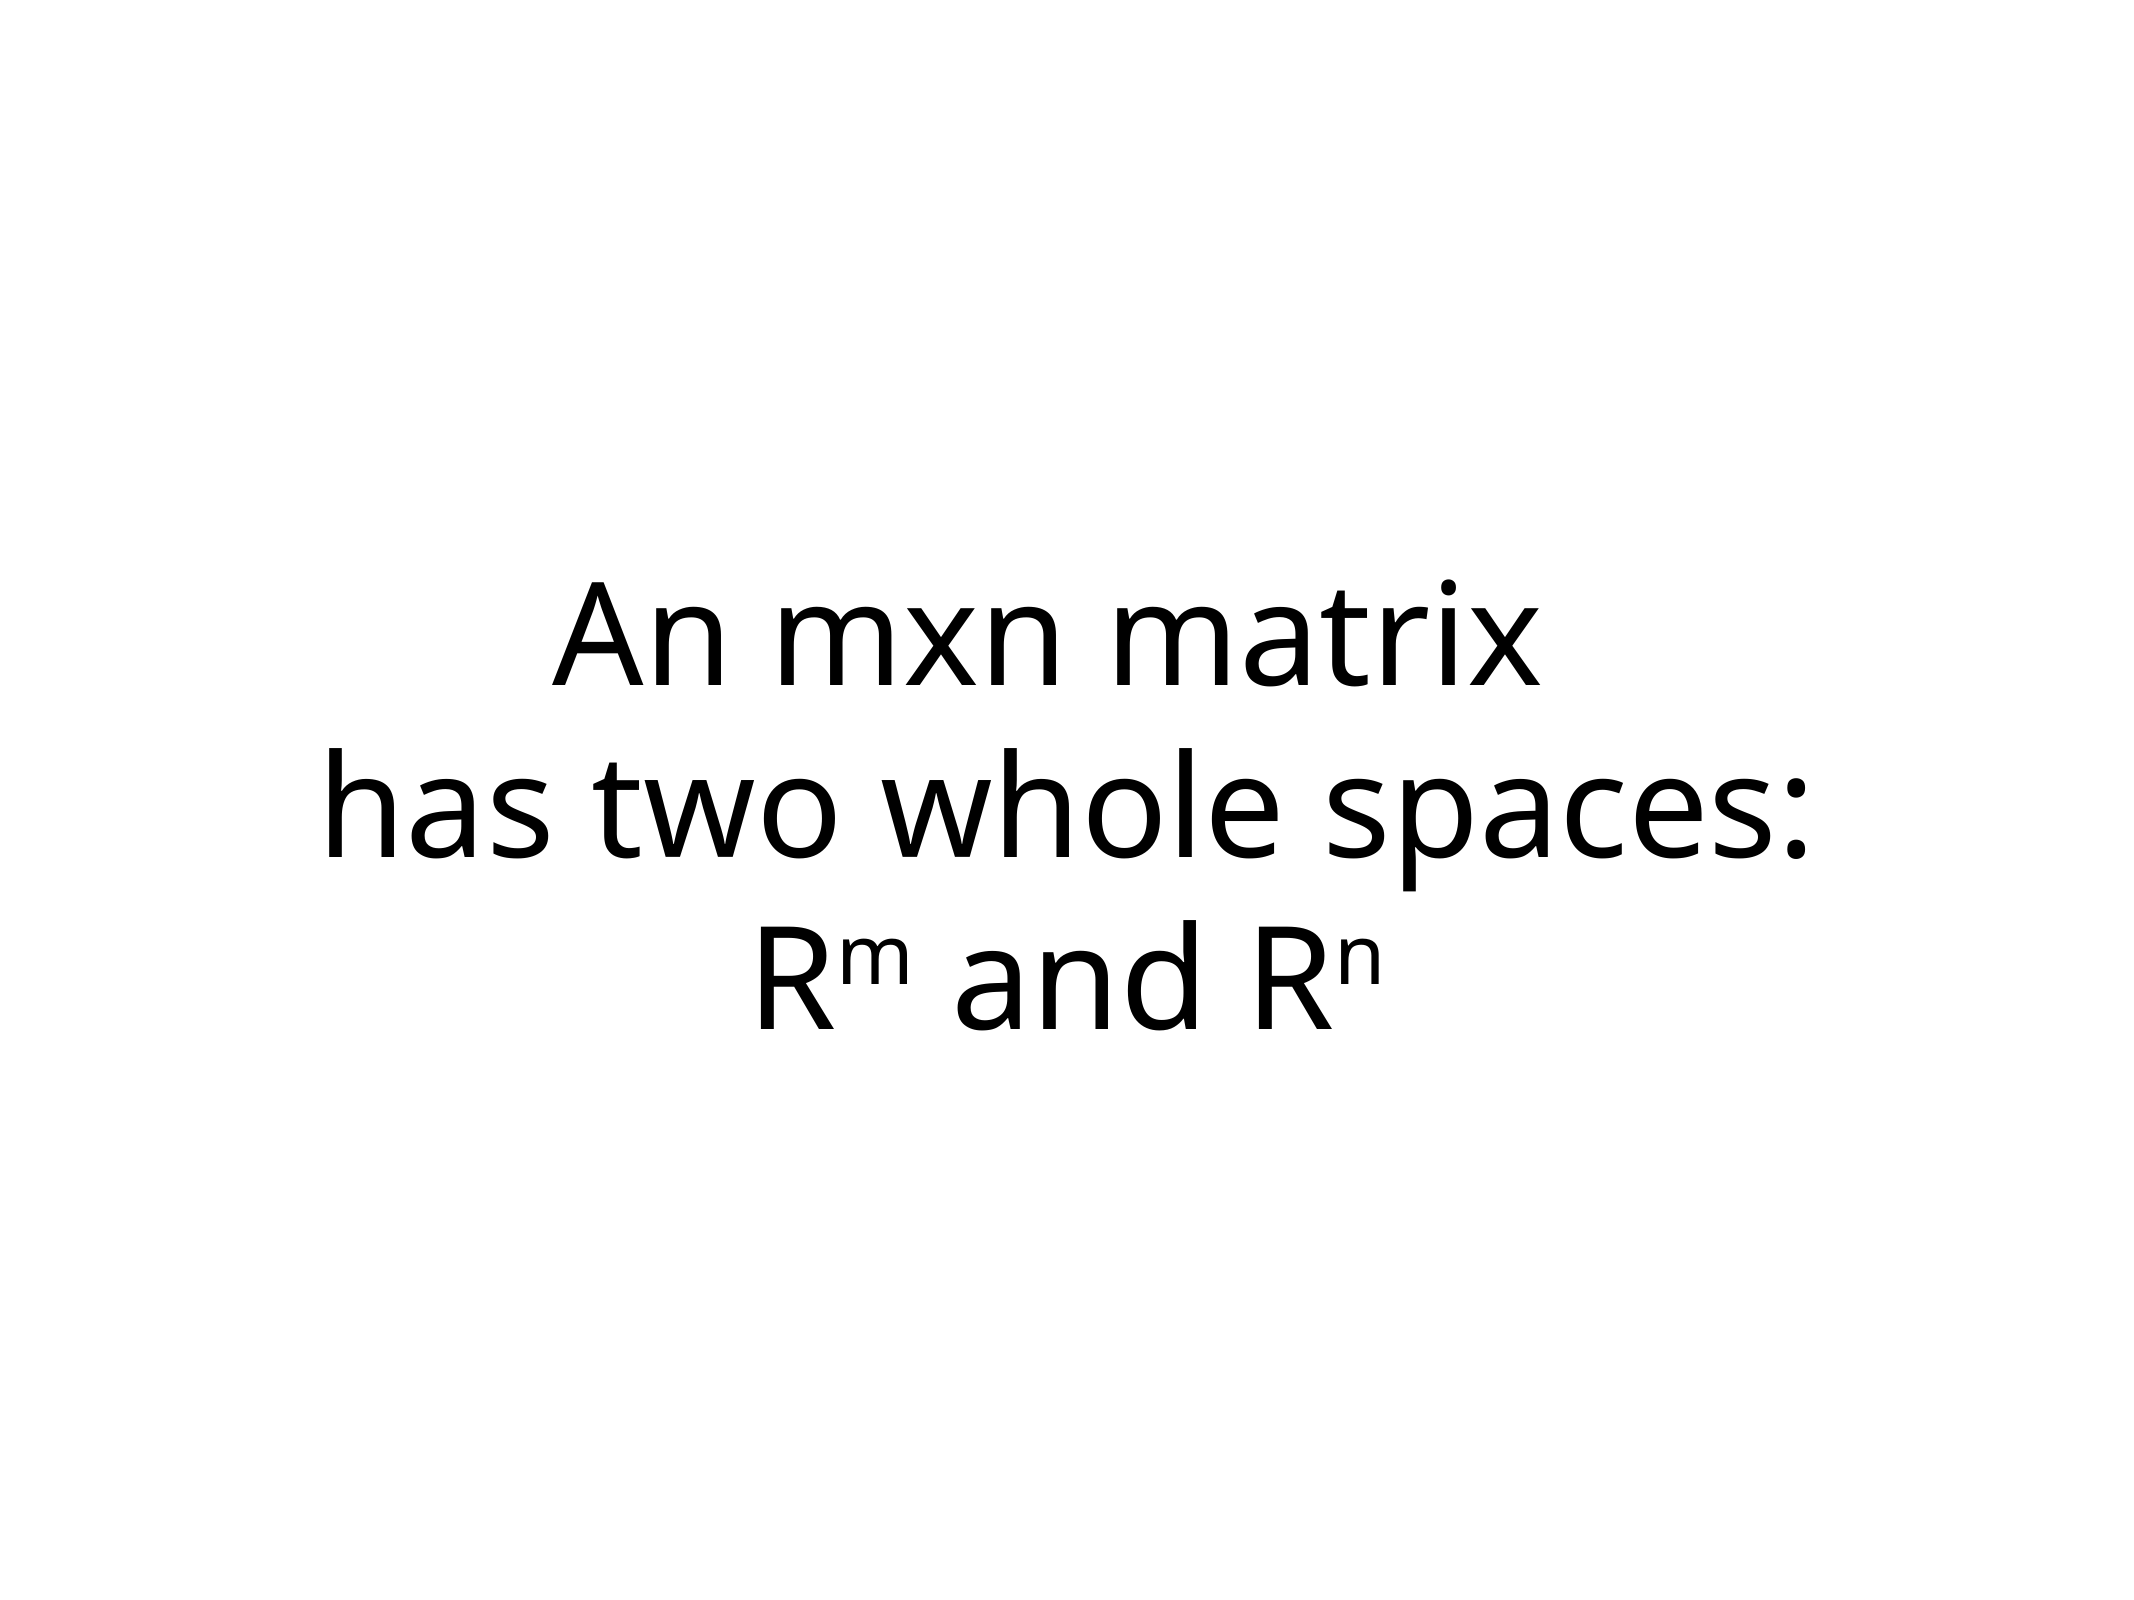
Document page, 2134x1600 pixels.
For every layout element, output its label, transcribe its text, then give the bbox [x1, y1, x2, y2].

title An mxn matrix has two whole spaces: Rm and Rn [207, 528, 1926, 1072]
